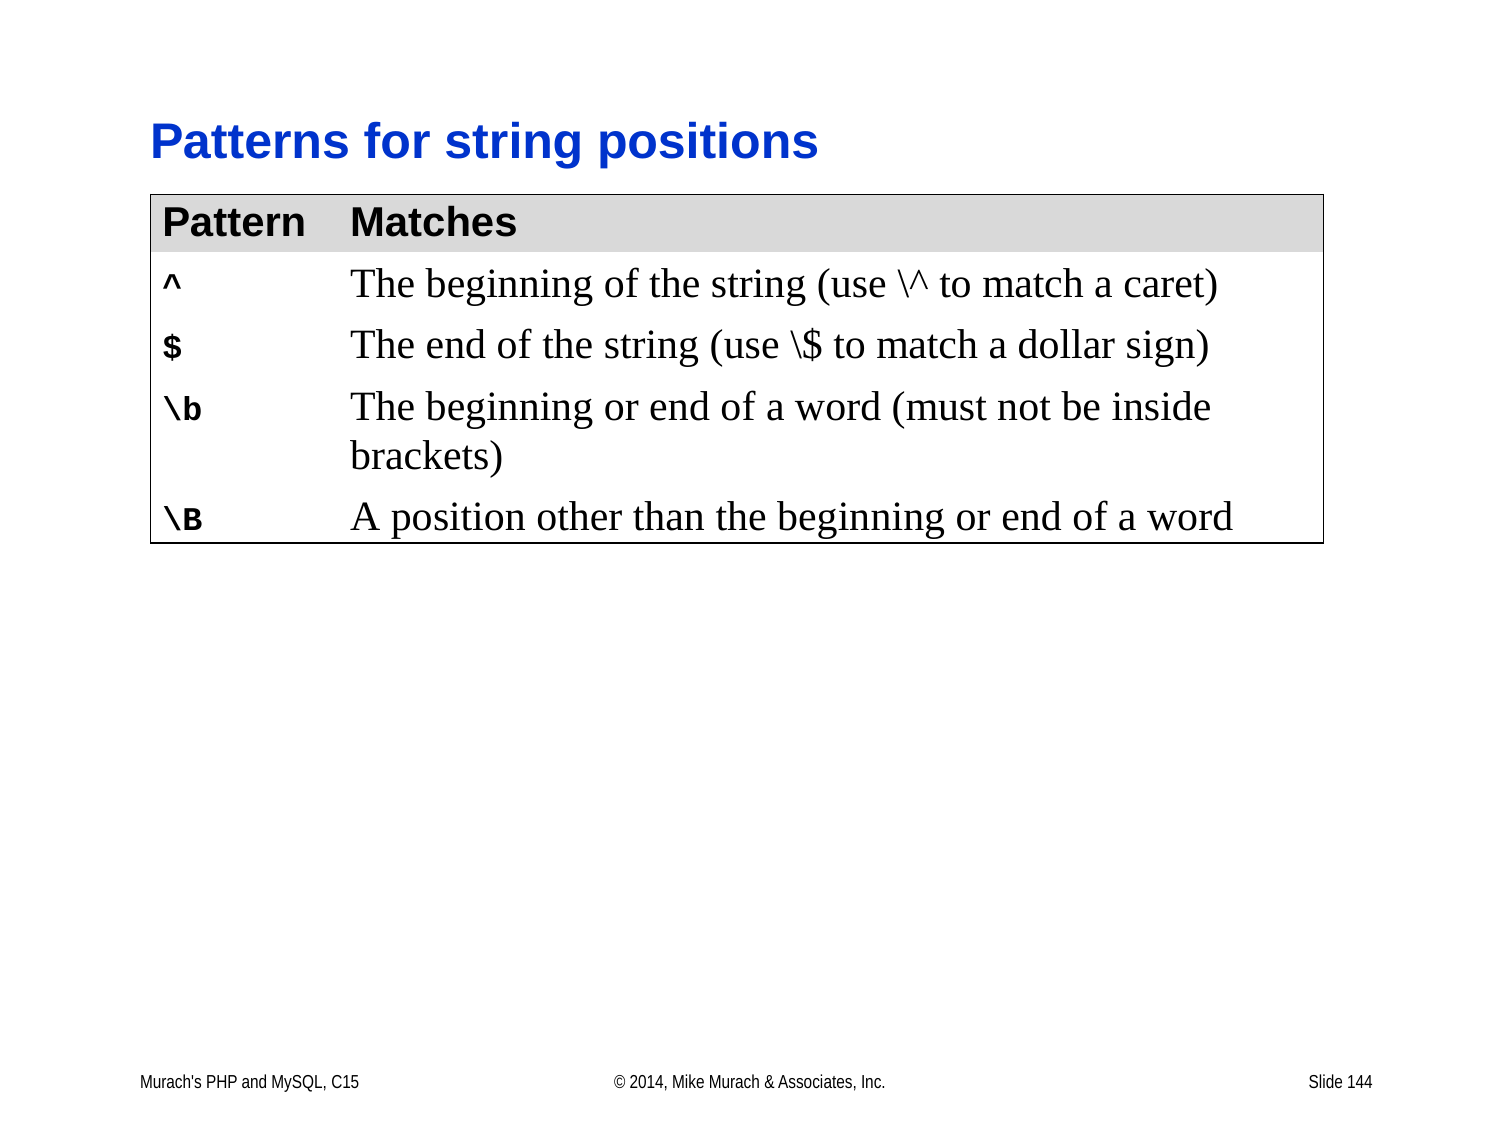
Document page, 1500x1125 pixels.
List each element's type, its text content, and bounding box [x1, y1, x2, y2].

slide_number Slide 144 [1074, 1025, 1388, 1100]
footer © 2014, Mike Murach & Associates, Inc. [474, 1025, 1025, 1100]
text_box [149, 112, 1128, 183]
slide_number Murach's PHP and MySQL, C15 [125, 1025, 450, 1100]
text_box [149, 187, 1389, 695]
